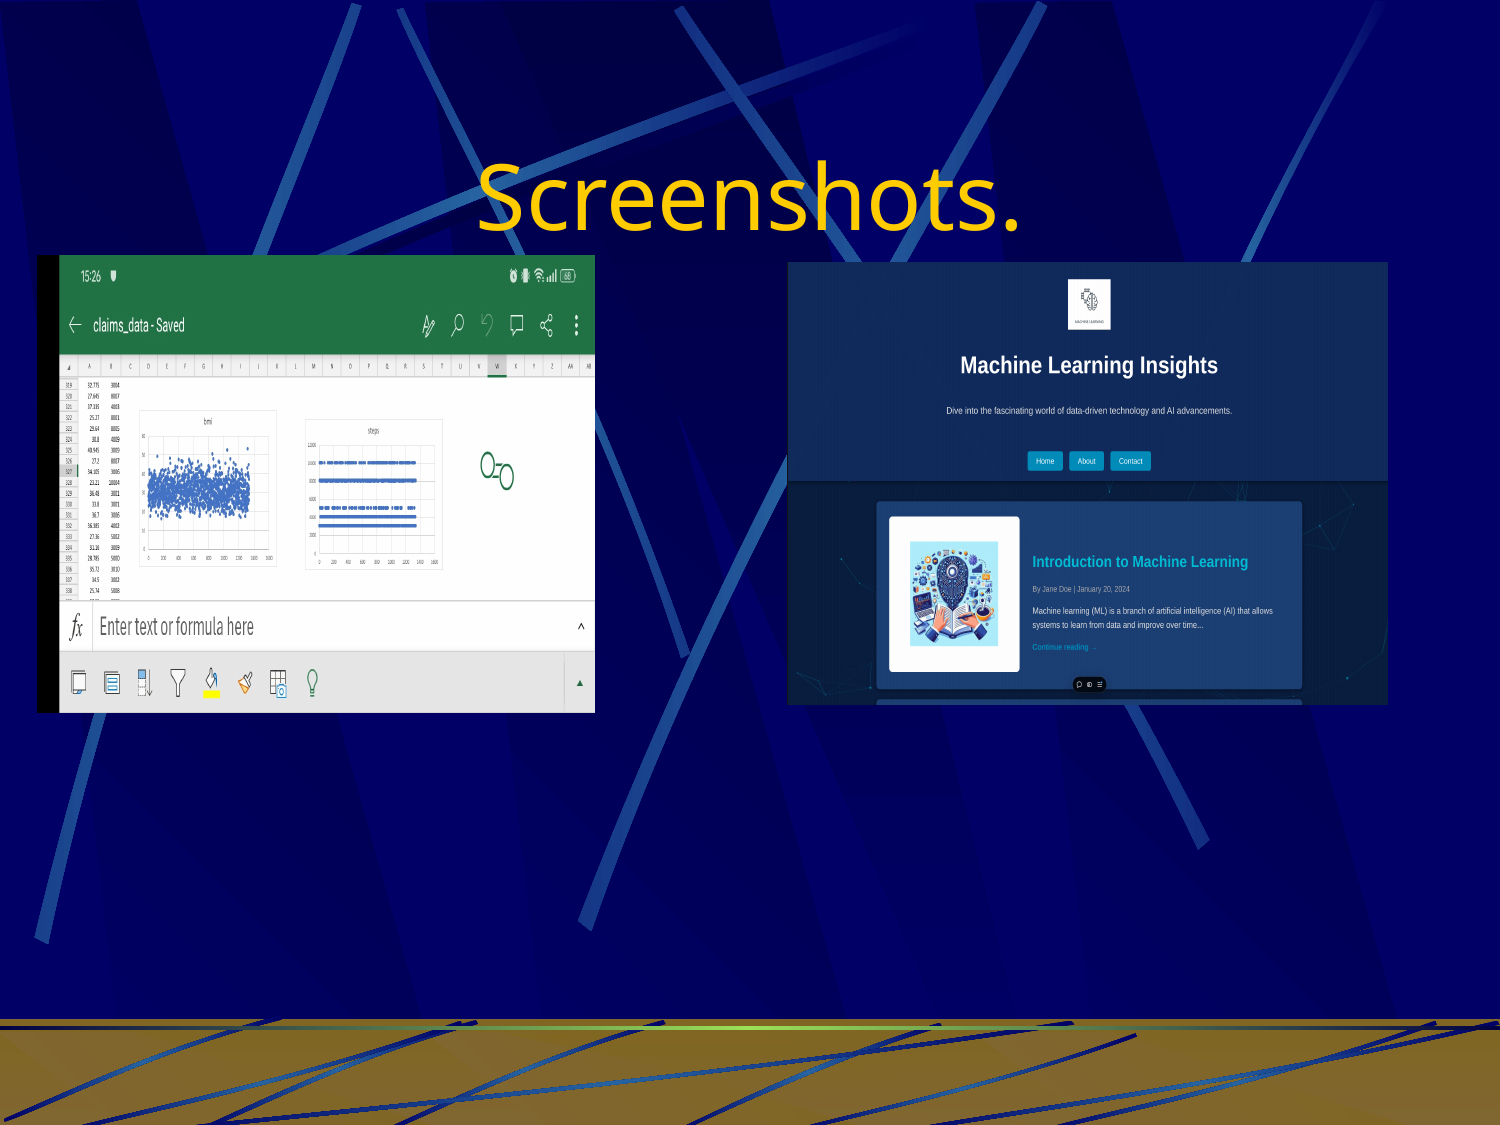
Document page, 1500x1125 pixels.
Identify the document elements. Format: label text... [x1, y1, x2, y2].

picture [37, 255, 595, 713]
picture [787, 262, 1388, 705]
title Screenshots. [112, 132, 1388, 256]
